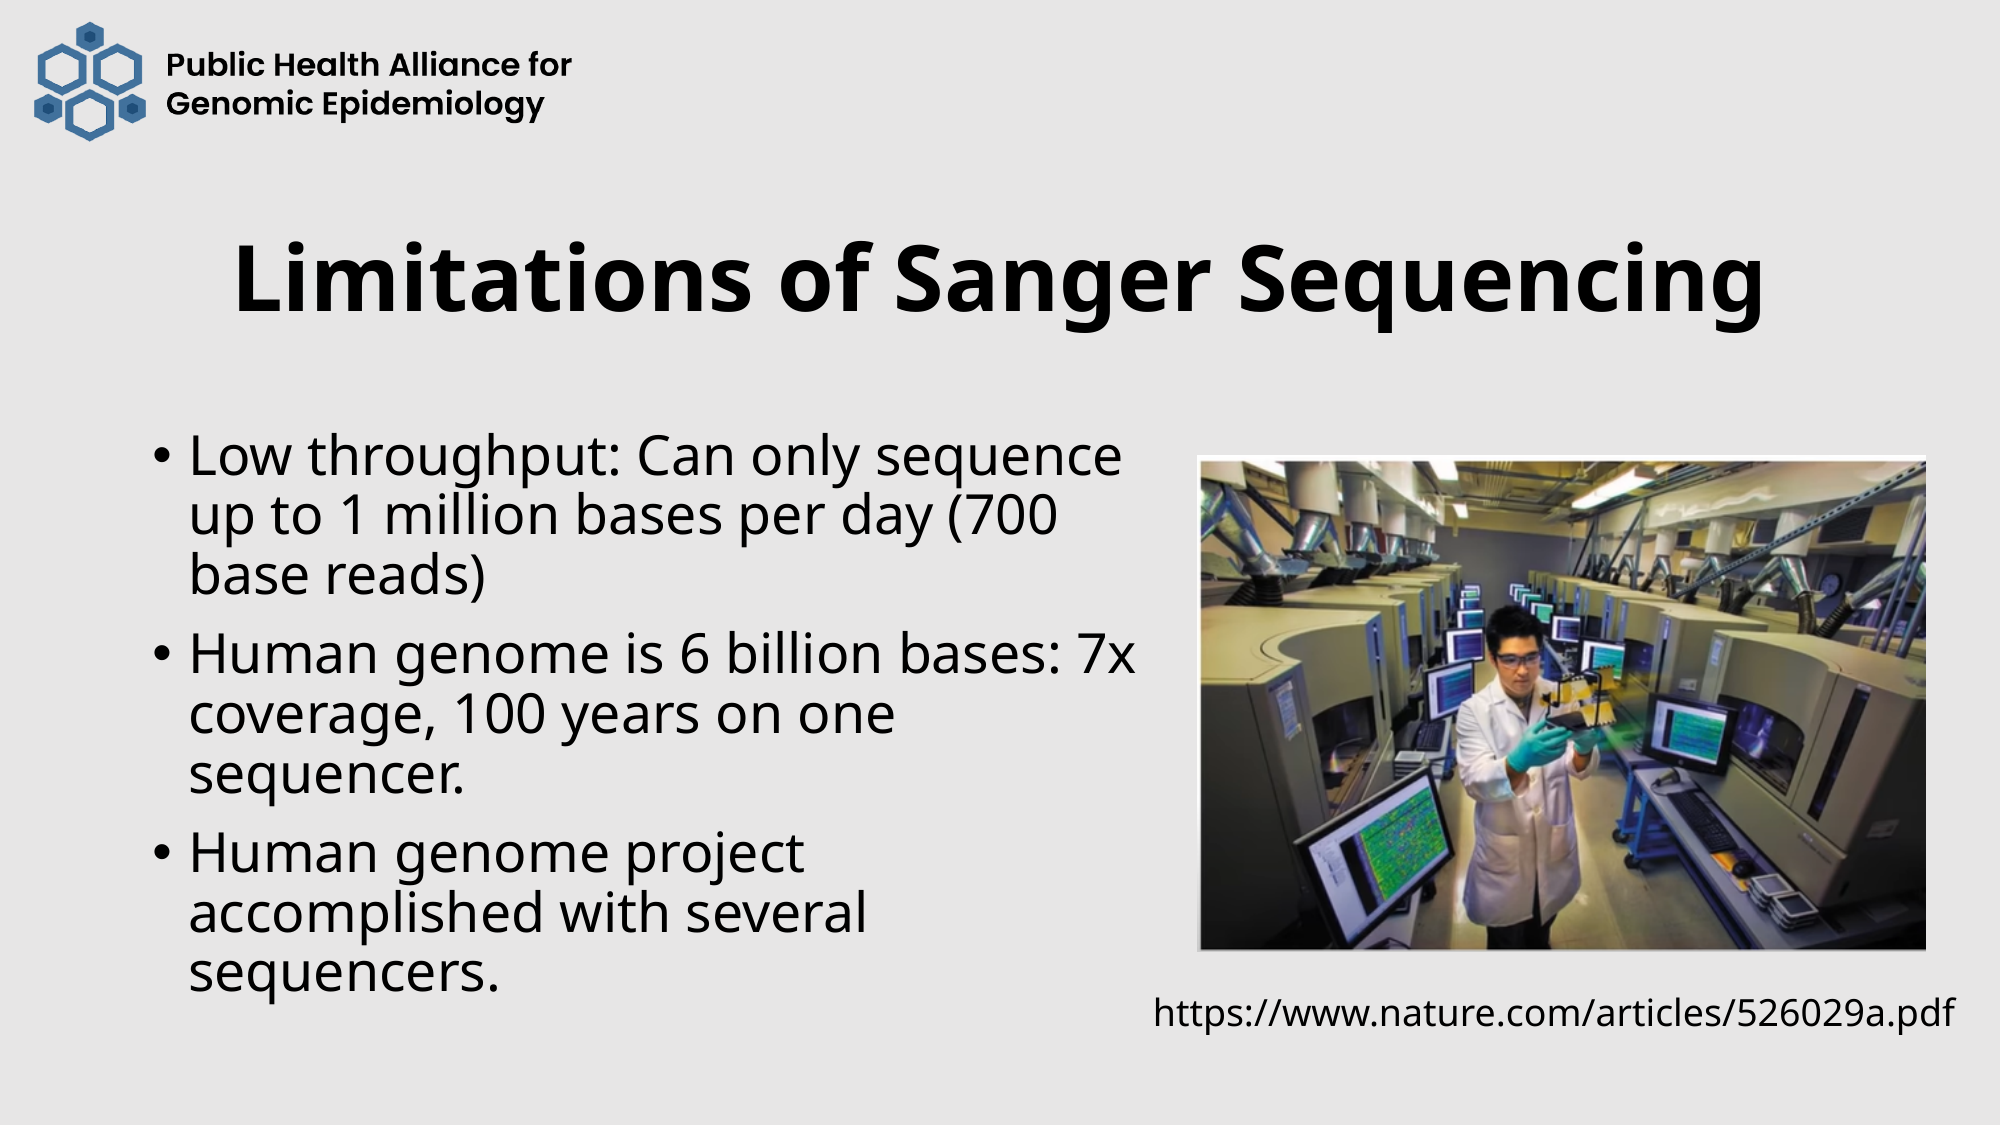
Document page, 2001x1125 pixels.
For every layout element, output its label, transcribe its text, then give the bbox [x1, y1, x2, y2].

picture [32, 19, 588, 144]
text_box https://www.nature.com/articles/526029a.pdf [1138, 982, 1971, 1042]
list Low throughput: Can only sequence up to 1 million bases per day (700 base reads) Human genome is 6 billion bases: 7x coverage, 100 years on one sequencer. Human genome project accomplished with several sequencers. [137, 420, 1163, 1014]
picture [1197, 455, 1926, 952]
title Limitations of Sanger Sequencing [137, 173, 1863, 391]
